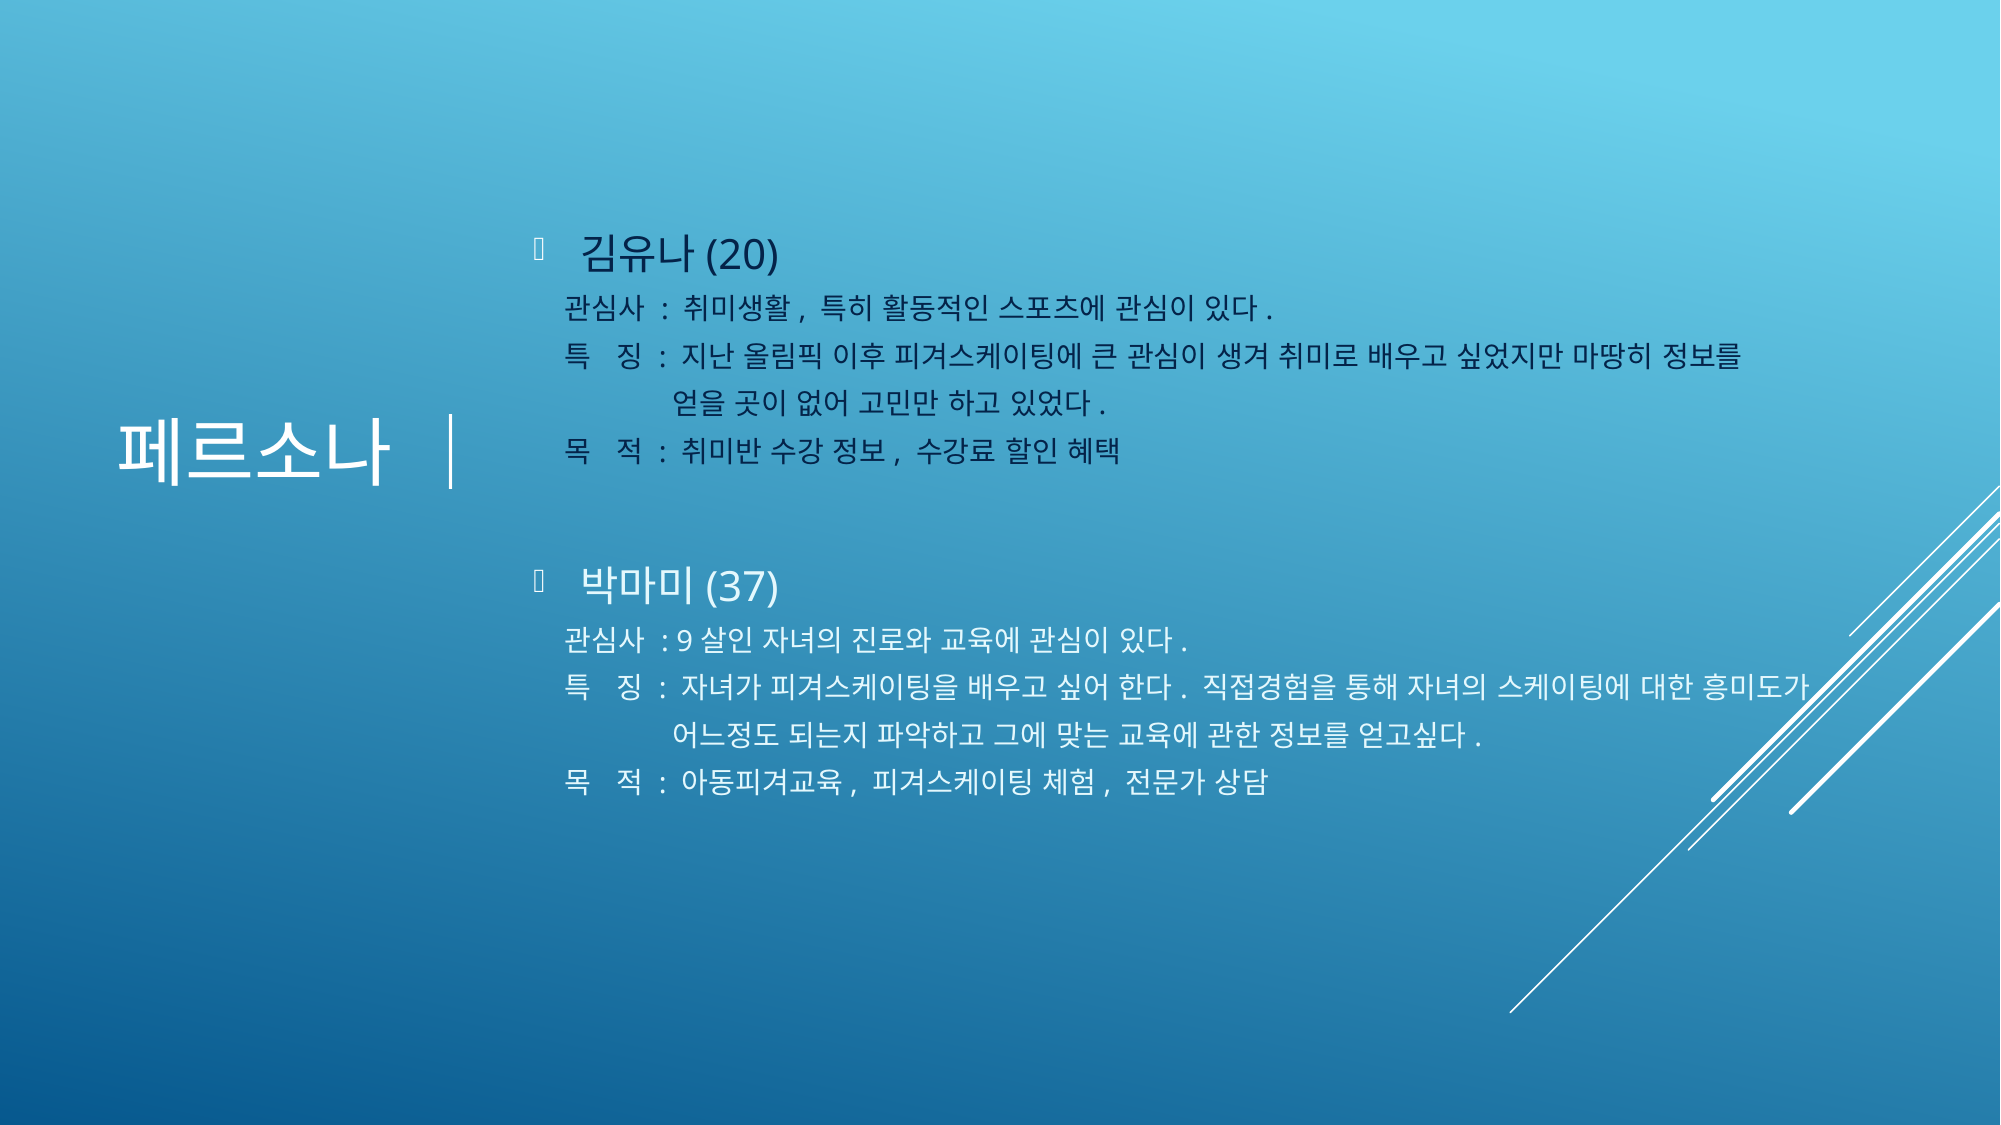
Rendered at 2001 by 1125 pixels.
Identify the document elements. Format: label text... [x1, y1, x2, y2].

text_box 박마미(37) 관심사 : 9살인 자녀의 진로와 교육에 관심이 있다. 특 징 : 자녀가 피겨스케이팅을 배우고 싶어 한다. 직접경험을 통해 자녀의 스케이팅에 대한 흥미도가 어느정도 되는지 파악하고 그에 맞는 교육에 관한 정보를 얻고싶다. 목 적 : 아동피겨교육, 피겨스케이팅 체험, 전문가 상담 [518, 662, 1973, 838]
title 페르소나 ｜ [0, 326, 504, 574]
text_box 김유나(20) 관심사 : 취미생활, 특히 활동적인 스포츠에 관심이 있다. 특 징 : 지난 올림픽 이후 피겨스케이팅에 큰 관심이 생겨 취미로 배우고 싶었지만 마땅히 정보를 얻을 곳이 없어 고민만 하고 있었다. 목 적 : 취미반 수강 정보, 수강료 할인 혜택 [518, 331, 1973, 507]
